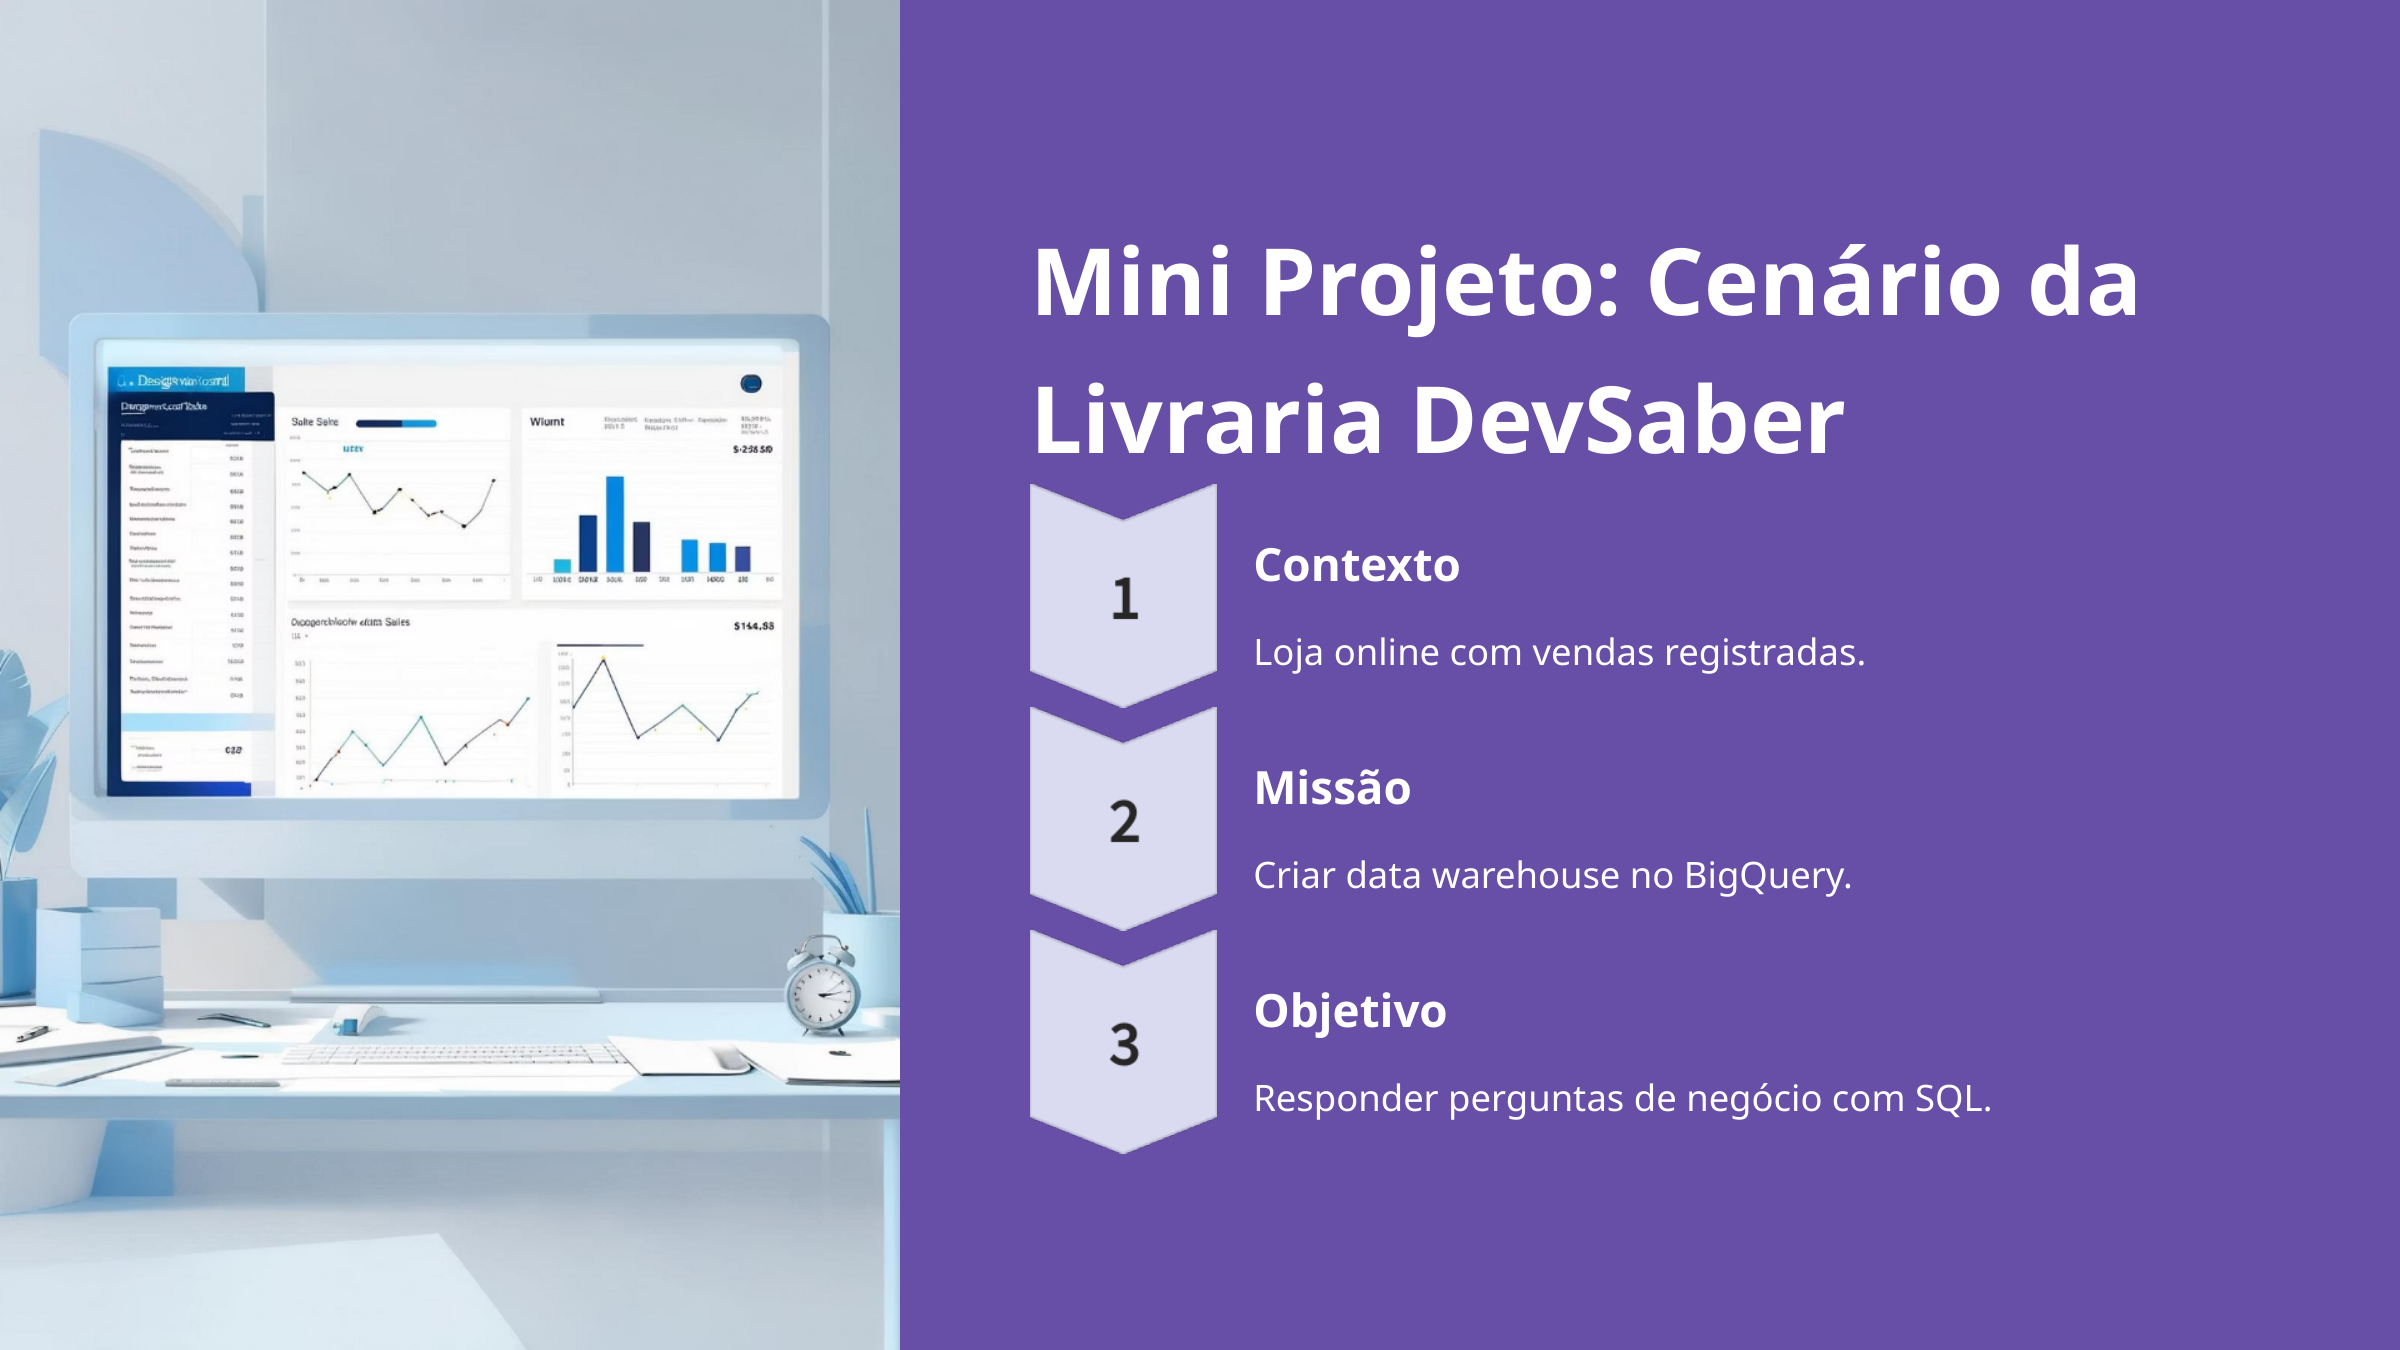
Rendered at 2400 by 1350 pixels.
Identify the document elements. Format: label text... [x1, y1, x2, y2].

text_box Criar data warehouse no BigQuery. [1253, 825, 2270, 885]
text_box Loja online com vendas registradas. [1253, 601, 2270, 662]
text_box Mini Projeto: Cenário da Livraria DevSaber [1030, 195, 2270, 429]
picture [0, 0, 901, 1350]
text_box Objetivo [1253, 967, 1719, 1026]
text_box Missão [1253, 744, 1719, 803]
text_box Contexto [1253, 521, 1719, 580]
picture [1029, 483, 1217, 1155]
text_box Responder perguntas de negócio com SQL. [1253, 1048, 2270, 1108]
